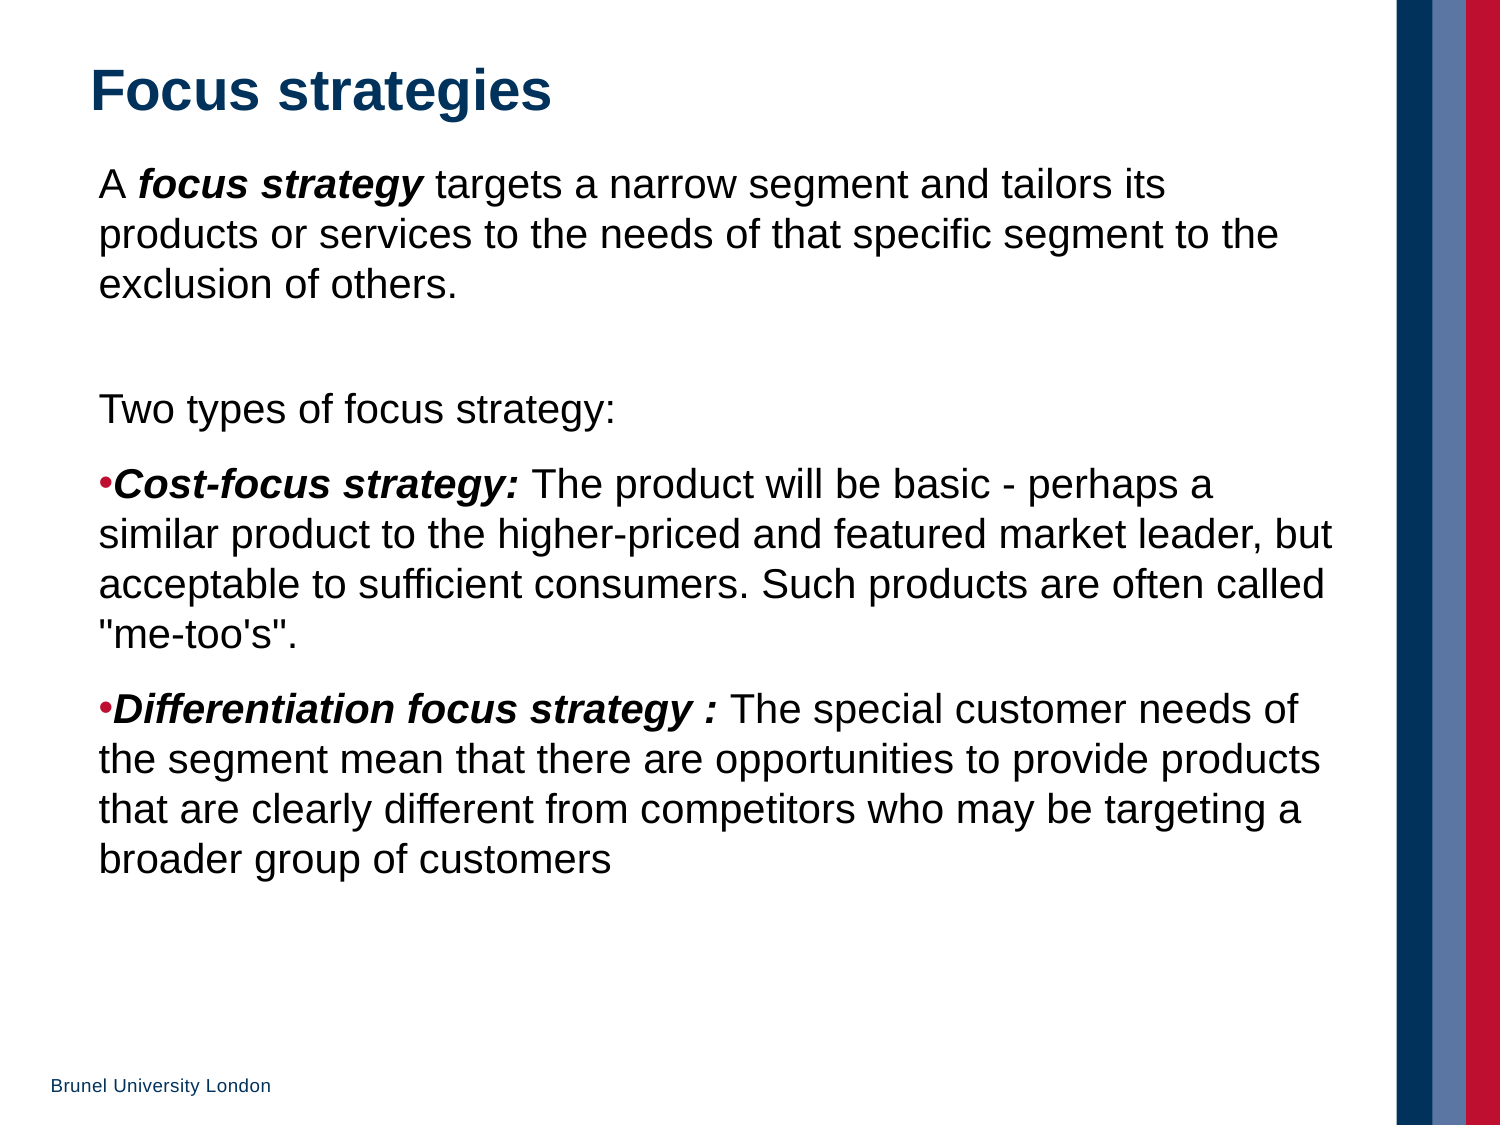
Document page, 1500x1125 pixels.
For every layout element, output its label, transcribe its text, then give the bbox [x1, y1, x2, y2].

title Focus strategies [75, 44, 1425, 150]
list A focus strategy targets a narrow segment and tailors its products or services to the needs of that specific segment to the exclusion of others. Two types of focus strategy: Cost-focus strategy: The product will be basic - perhaps a similar product to the higher-priced and featured market leader, but acceptable to sufficient consumers. Such products are often called "me-too's". Differentiation focus strategy : The special customer needs of the segment mean that there are opportunities to provide products that are clearly different from competitors who may be targeting a broader group of customers [83, 149, 1353, 1059]
